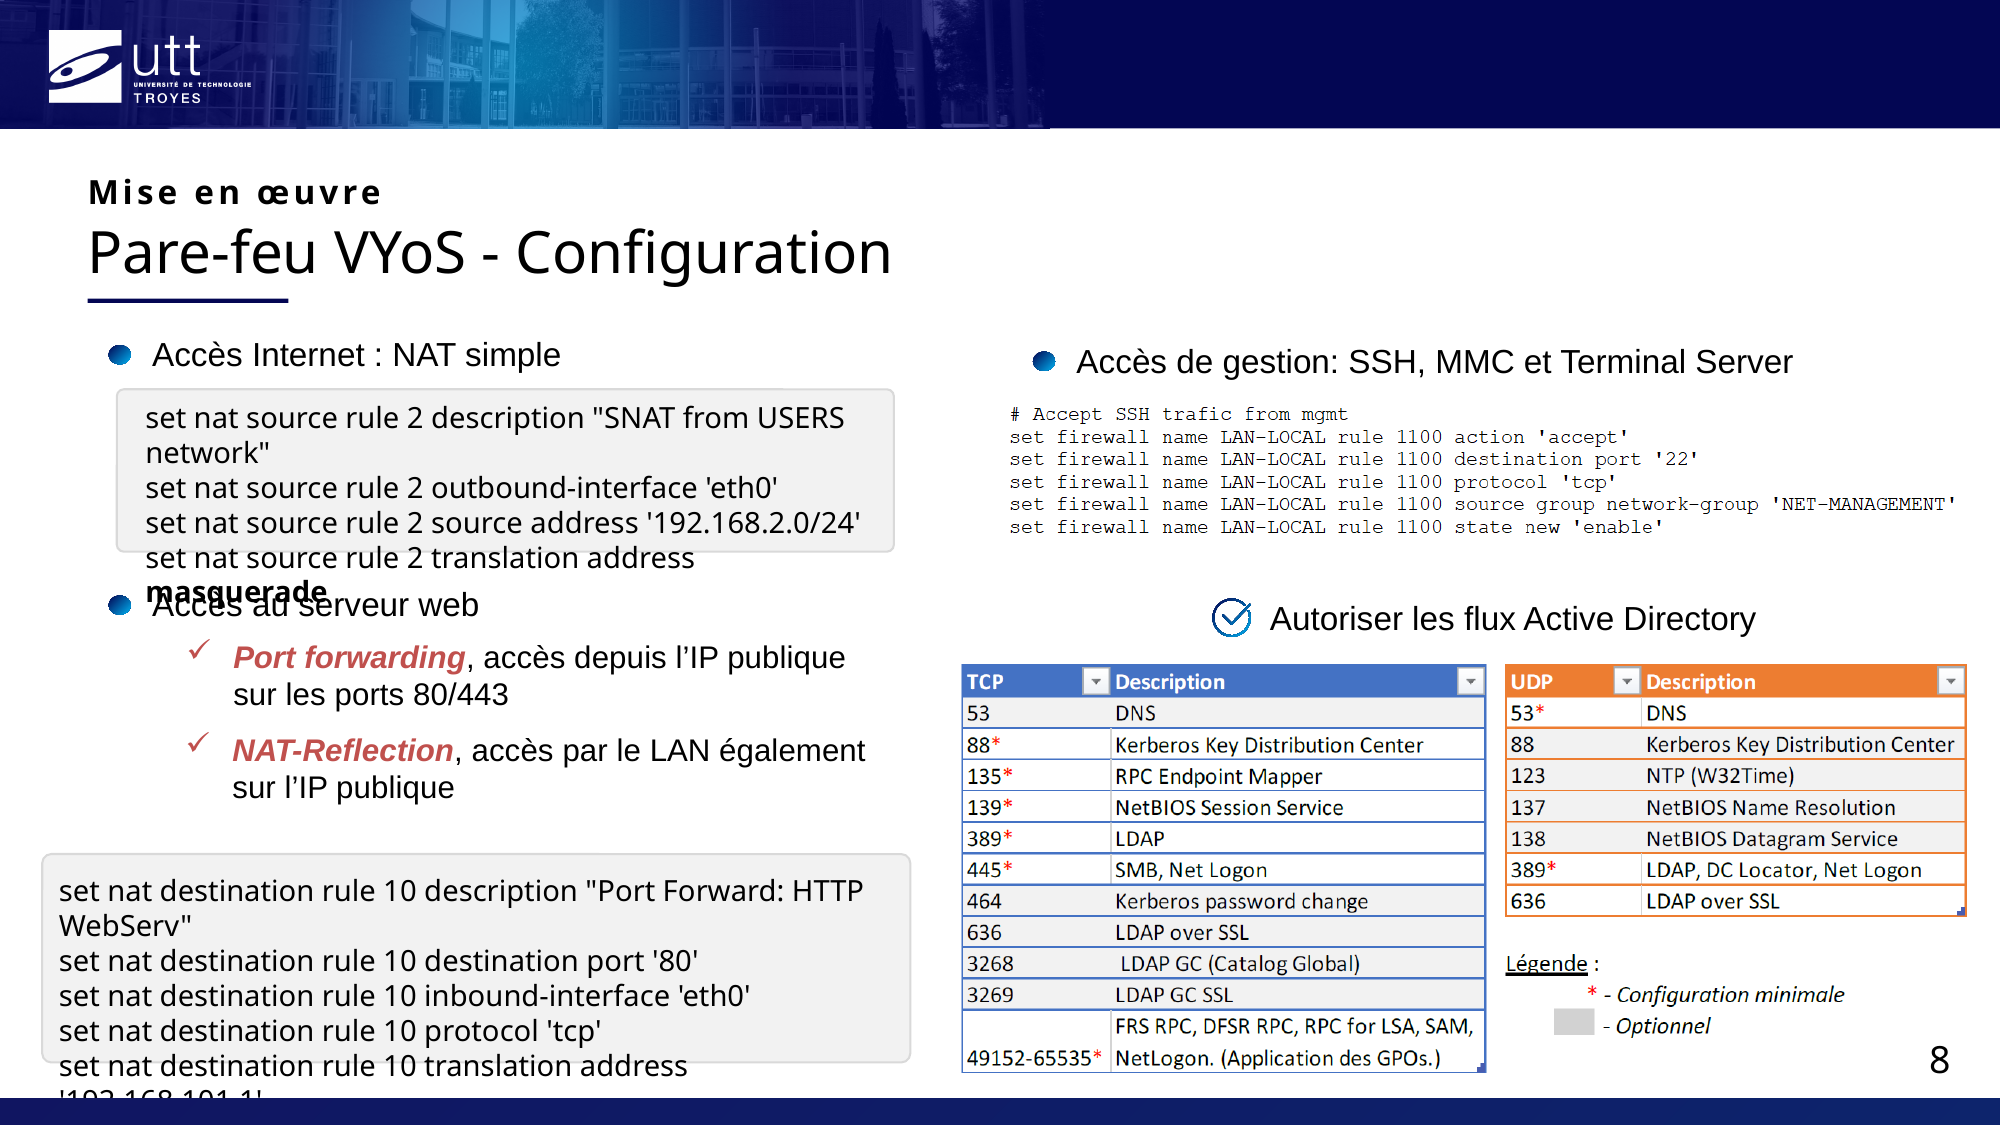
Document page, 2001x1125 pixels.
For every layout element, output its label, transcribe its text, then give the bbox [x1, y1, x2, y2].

text_box [0, 1097, 2000, 1125]
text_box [1032, 332, 1839, 389]
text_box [108, 325, 591, 382]
picture [951, 653, 1977, 1085]
text_box NAT-Reflection, accès par le LAN également sur l’IP publique [170, 722, 893, 813]
picture [1008, 399, 1968, 546]
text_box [116, 389, 895, 552]
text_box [108, 575, 506, 632]
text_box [1212, 589, 1787, 646]
text_box Port forwarding, accès depuis l’IP publique sur les ports 80/443 [171, 629, 894, 720]
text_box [87, 179, 1044, 301]
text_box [0, 0, 2000, 129]
text_box 8 [1914, 1028, 2000, 1097]
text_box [41, 853, 911, 1063]
